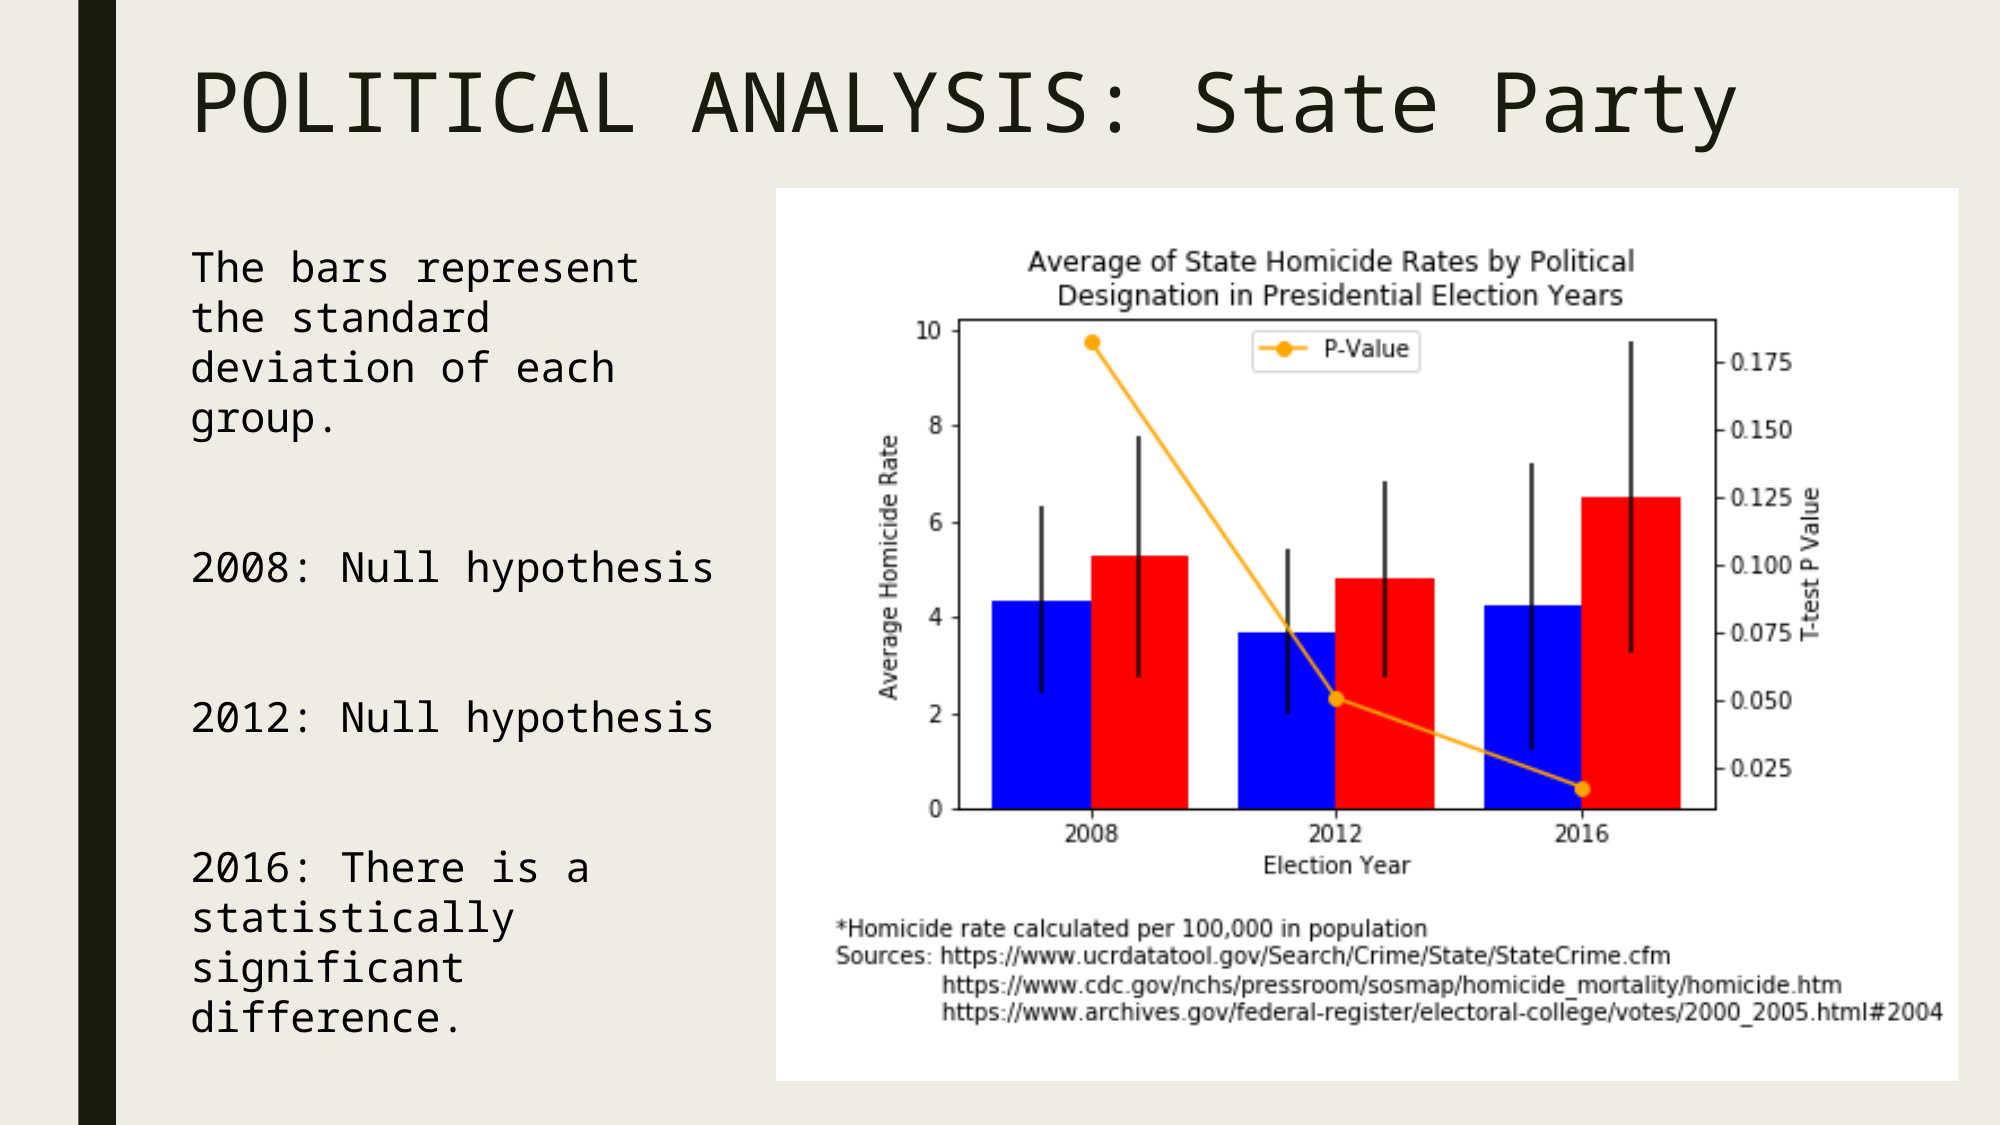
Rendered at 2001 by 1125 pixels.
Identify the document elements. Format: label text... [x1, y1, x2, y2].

text_box POLITICAL ANALYSIS: State Party [175, 44, 1874, 289]
picture [775, 188, 1959, 1081]
text_box The bars represent the standard deviation of each group. 2008: Null hypothesis 2012: Null hypothesis 2016: There is a statistically significant difference. [175, 233, 755, 1049]
